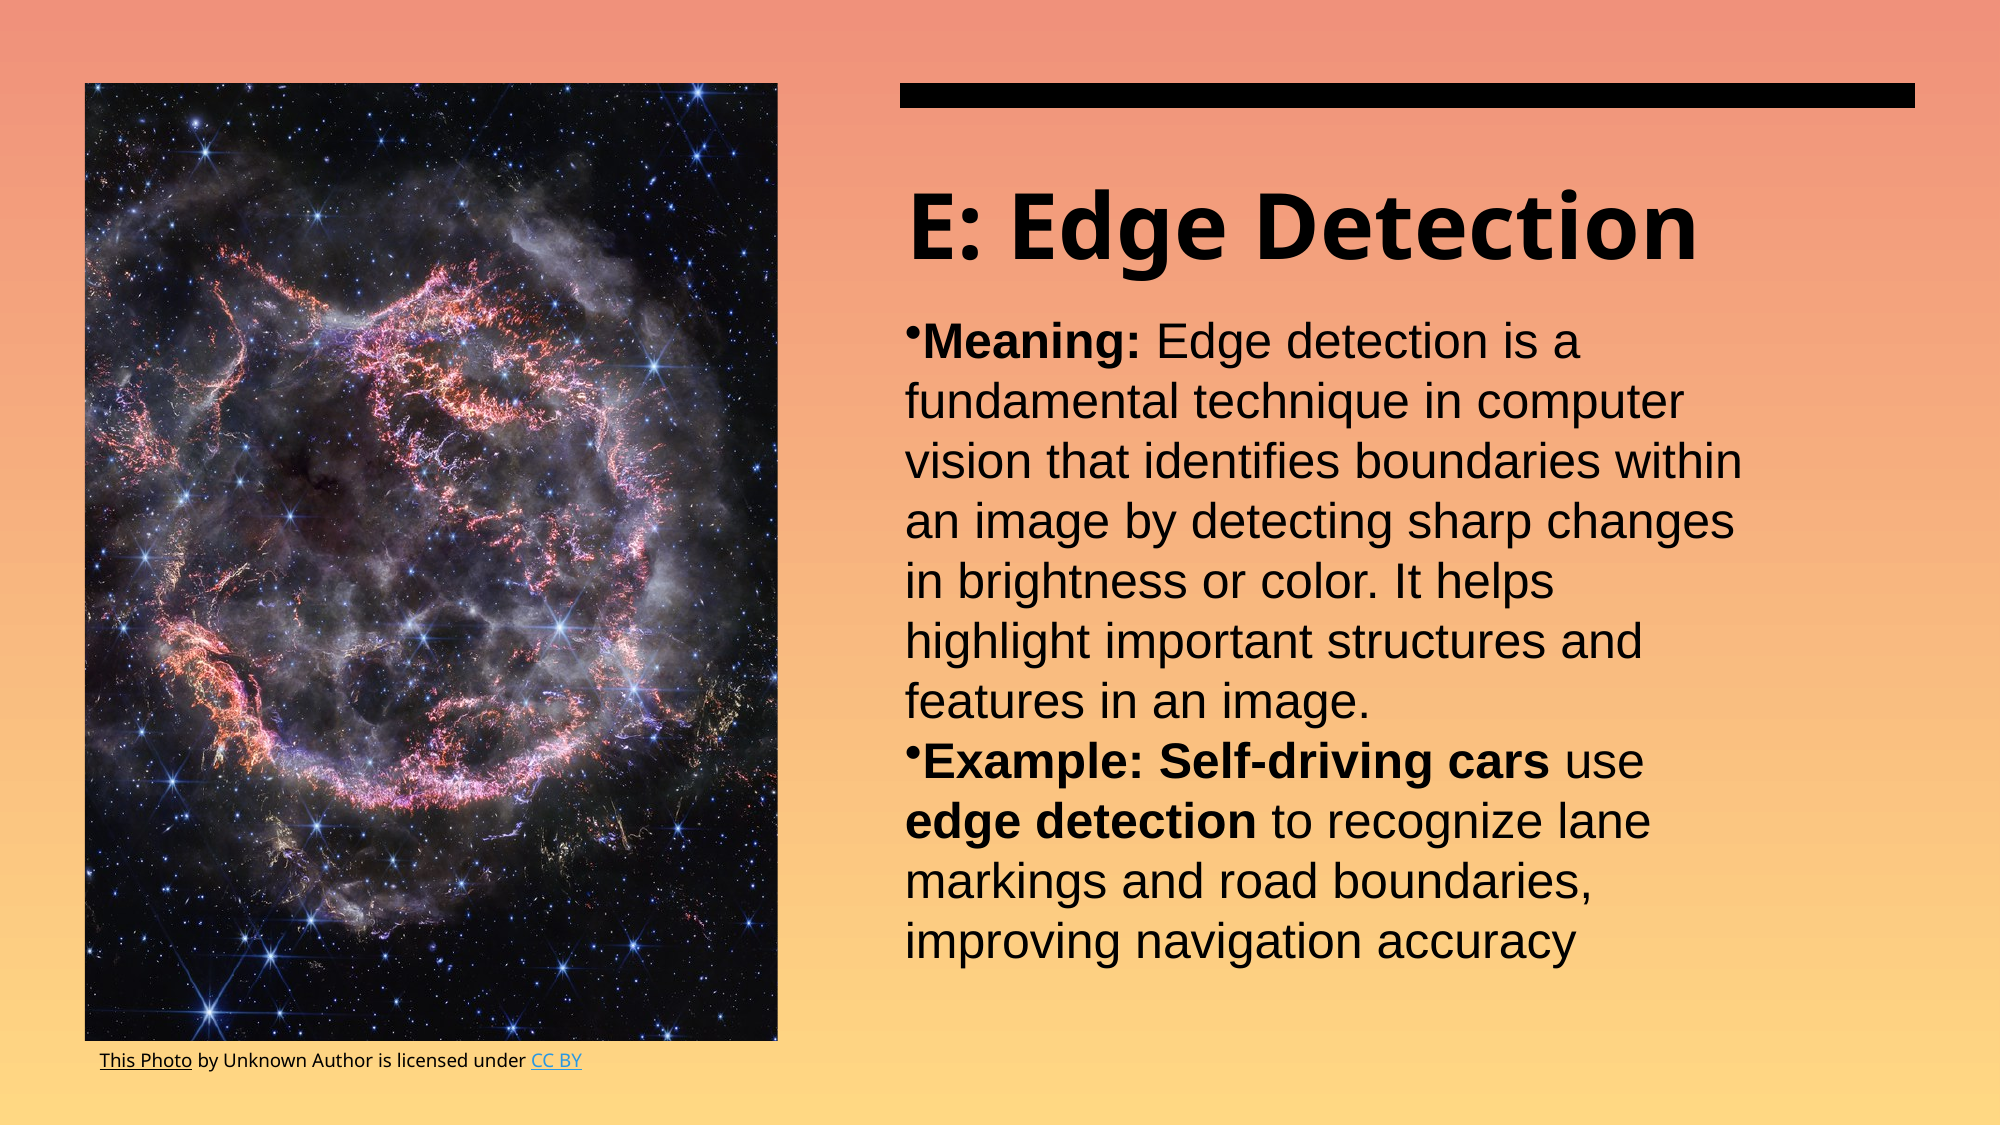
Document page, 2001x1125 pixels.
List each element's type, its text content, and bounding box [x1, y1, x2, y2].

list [84, 82, 778, 1042]
text_box This Photo by Unknown Author is licensed under CC BY [84, 1042, 778, 1082]
text_box [898, 82, 1916, 109]
list Meaning: Edge detection is a fundamental technique in computer vision that identifies boundaries within an image by detecting sharp changes in brightness or color. It helps highlight important structures and features in an image. Example: Self-driving cars use edge detection to recognize lane markings and road boundaries, improving navigation accuracy [889, 301, 1768, 977]
title E: Edge Detection [891, 160, 1914, 401]
text_box [0, 0, 2000, 1125]
